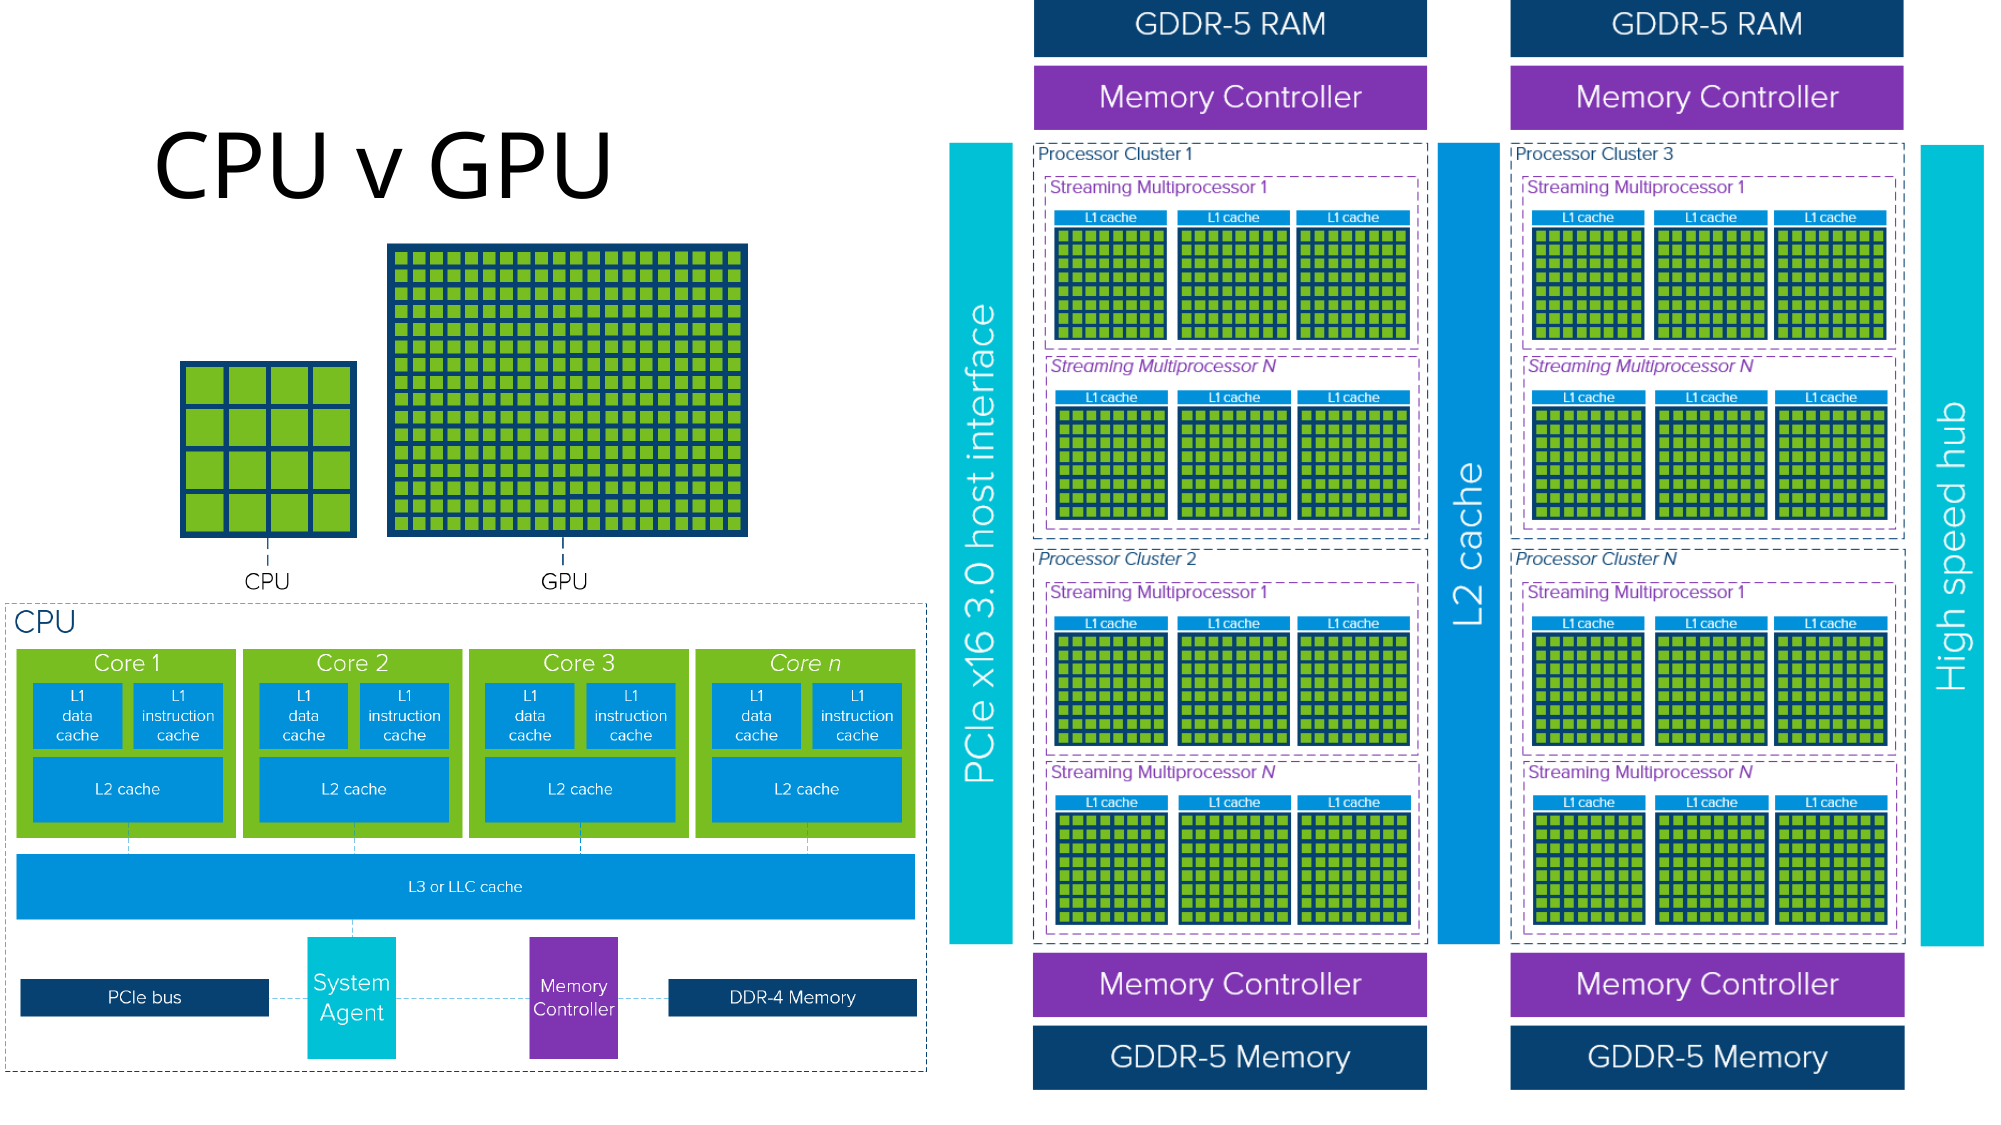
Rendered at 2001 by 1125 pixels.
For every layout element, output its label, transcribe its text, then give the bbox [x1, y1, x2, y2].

title CPU v GPU [137, 59, 927, 278]
picture [0, 0, 2000, 1106]
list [175, 238, 752, 598]
